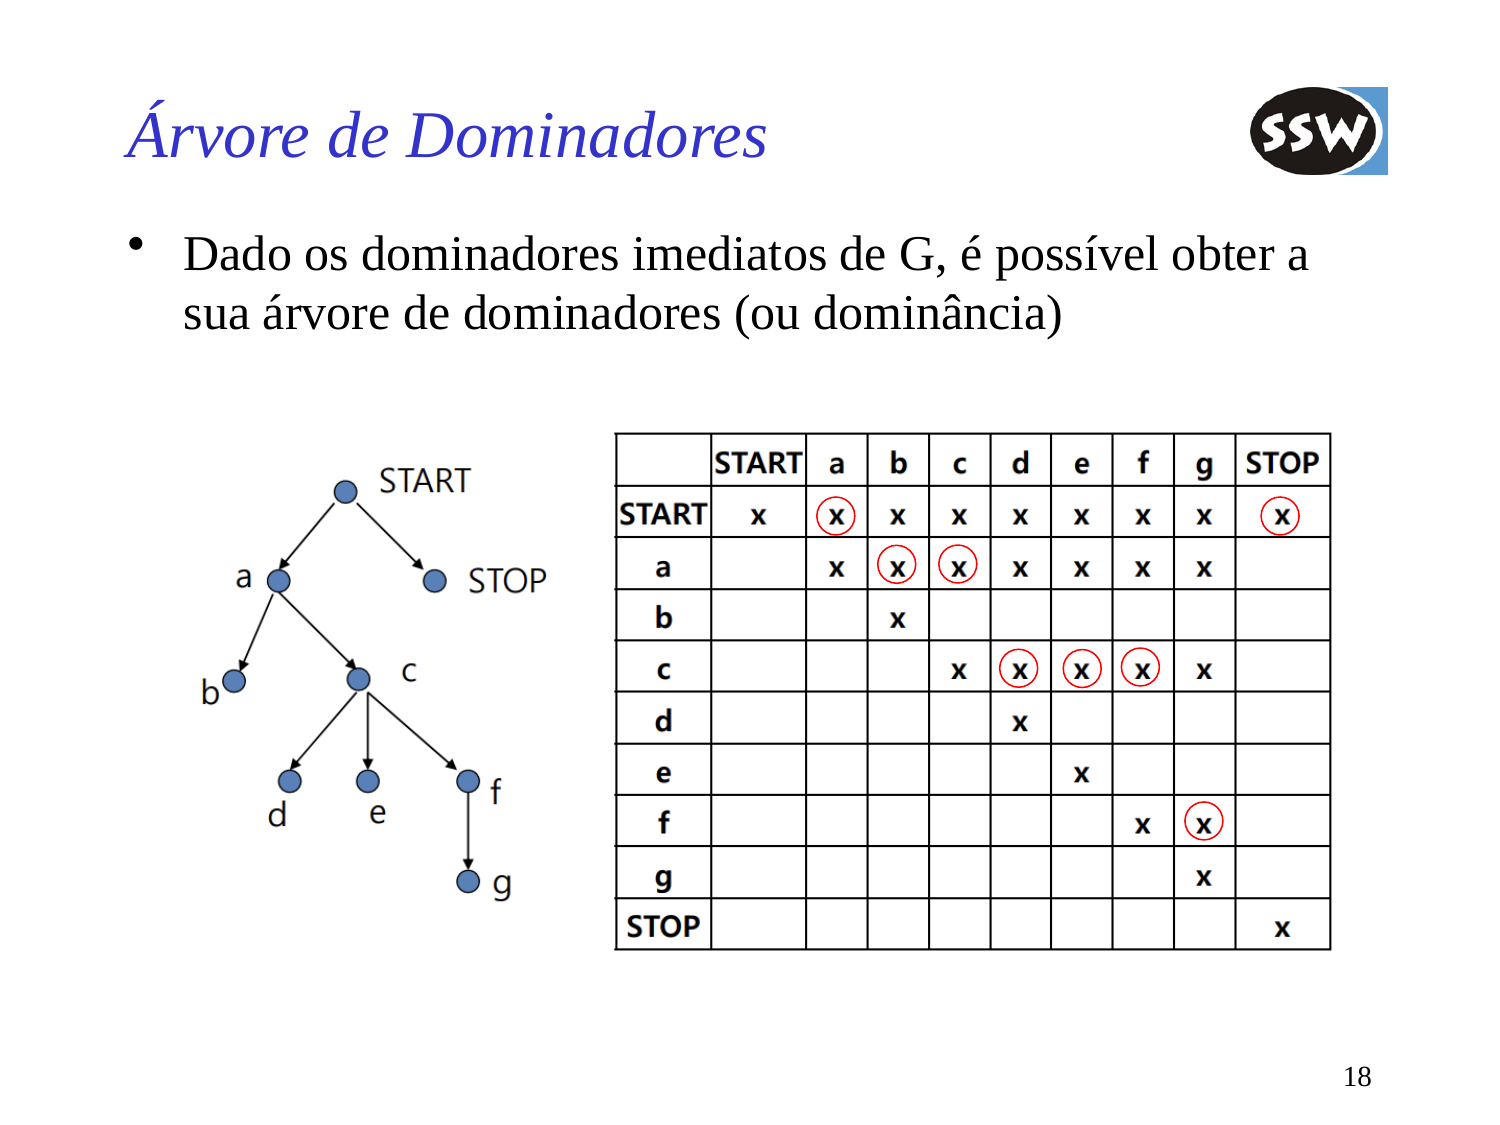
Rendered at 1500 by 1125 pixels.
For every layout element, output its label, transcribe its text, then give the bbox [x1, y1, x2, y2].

picture [152, 438, 570, 943]
slide_number 18 [1074, 1049, 1388, 1101]
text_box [605, 418, 1346, 963]
title Árvore de Dominadores [112, 74, 1238, 188]
picture [1250, 87, 1388, 175]
list Dado os dominadores imediatos de G, é possível obter a sua árvore de dominadores (ou dominância) [112, 212, 1405, 1038]
